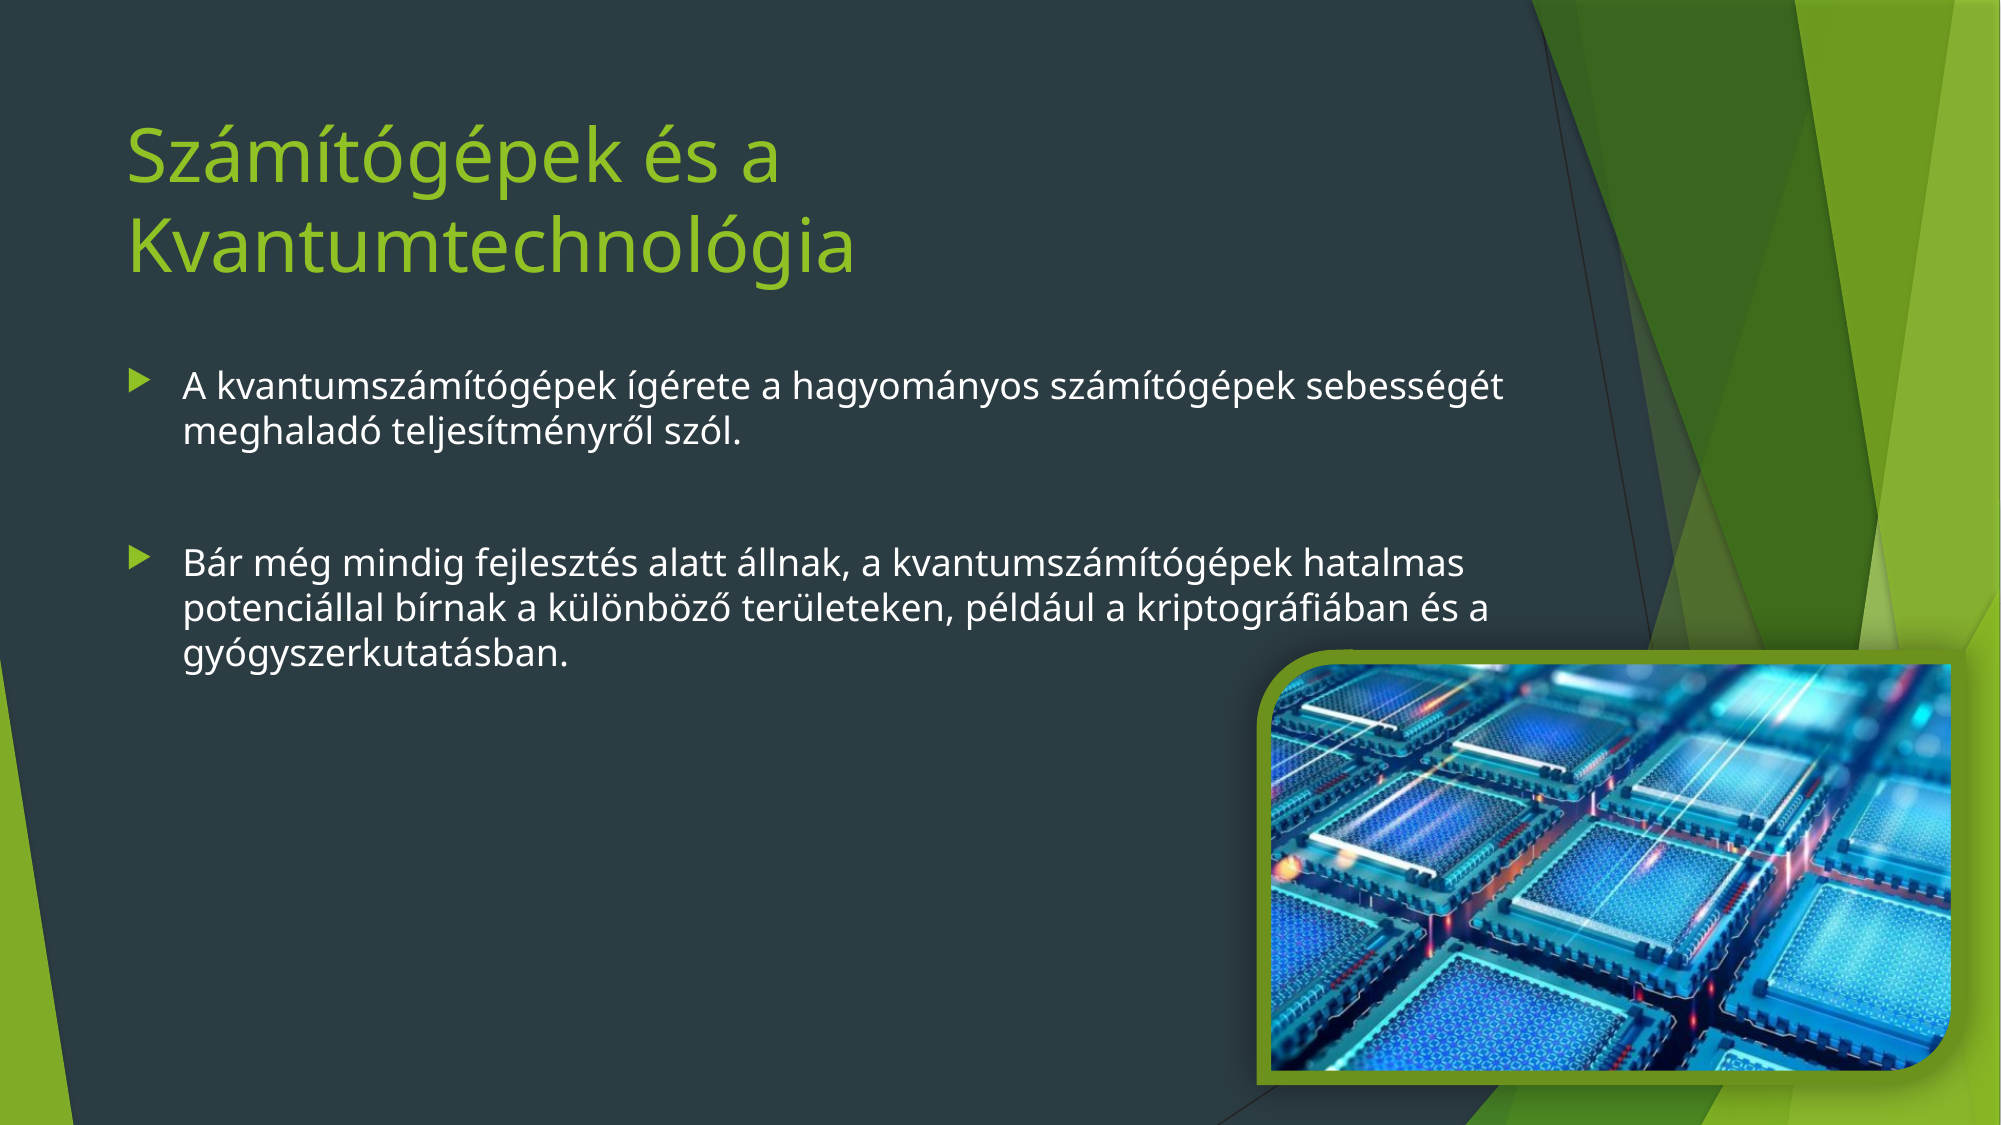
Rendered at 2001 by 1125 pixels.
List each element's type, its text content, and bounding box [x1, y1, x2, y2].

picture [1263, 656, 1959, 1079]
title Számítógépek és a Kvantumtechnológia [111, 99, 1522, 317]
list A kvantumszámítógépek ígérete a hagyományos számítógépek sebességét meghaladó teljesítményről szól. Bár még mindig fejlesztés alatt állnak, a kvantumszámítógépek hatalmas potenciállal bírnak a különböző területeken, például a kriptográfiában és a gyógyszerkutatásban. [111, 354, 1522, 992]
